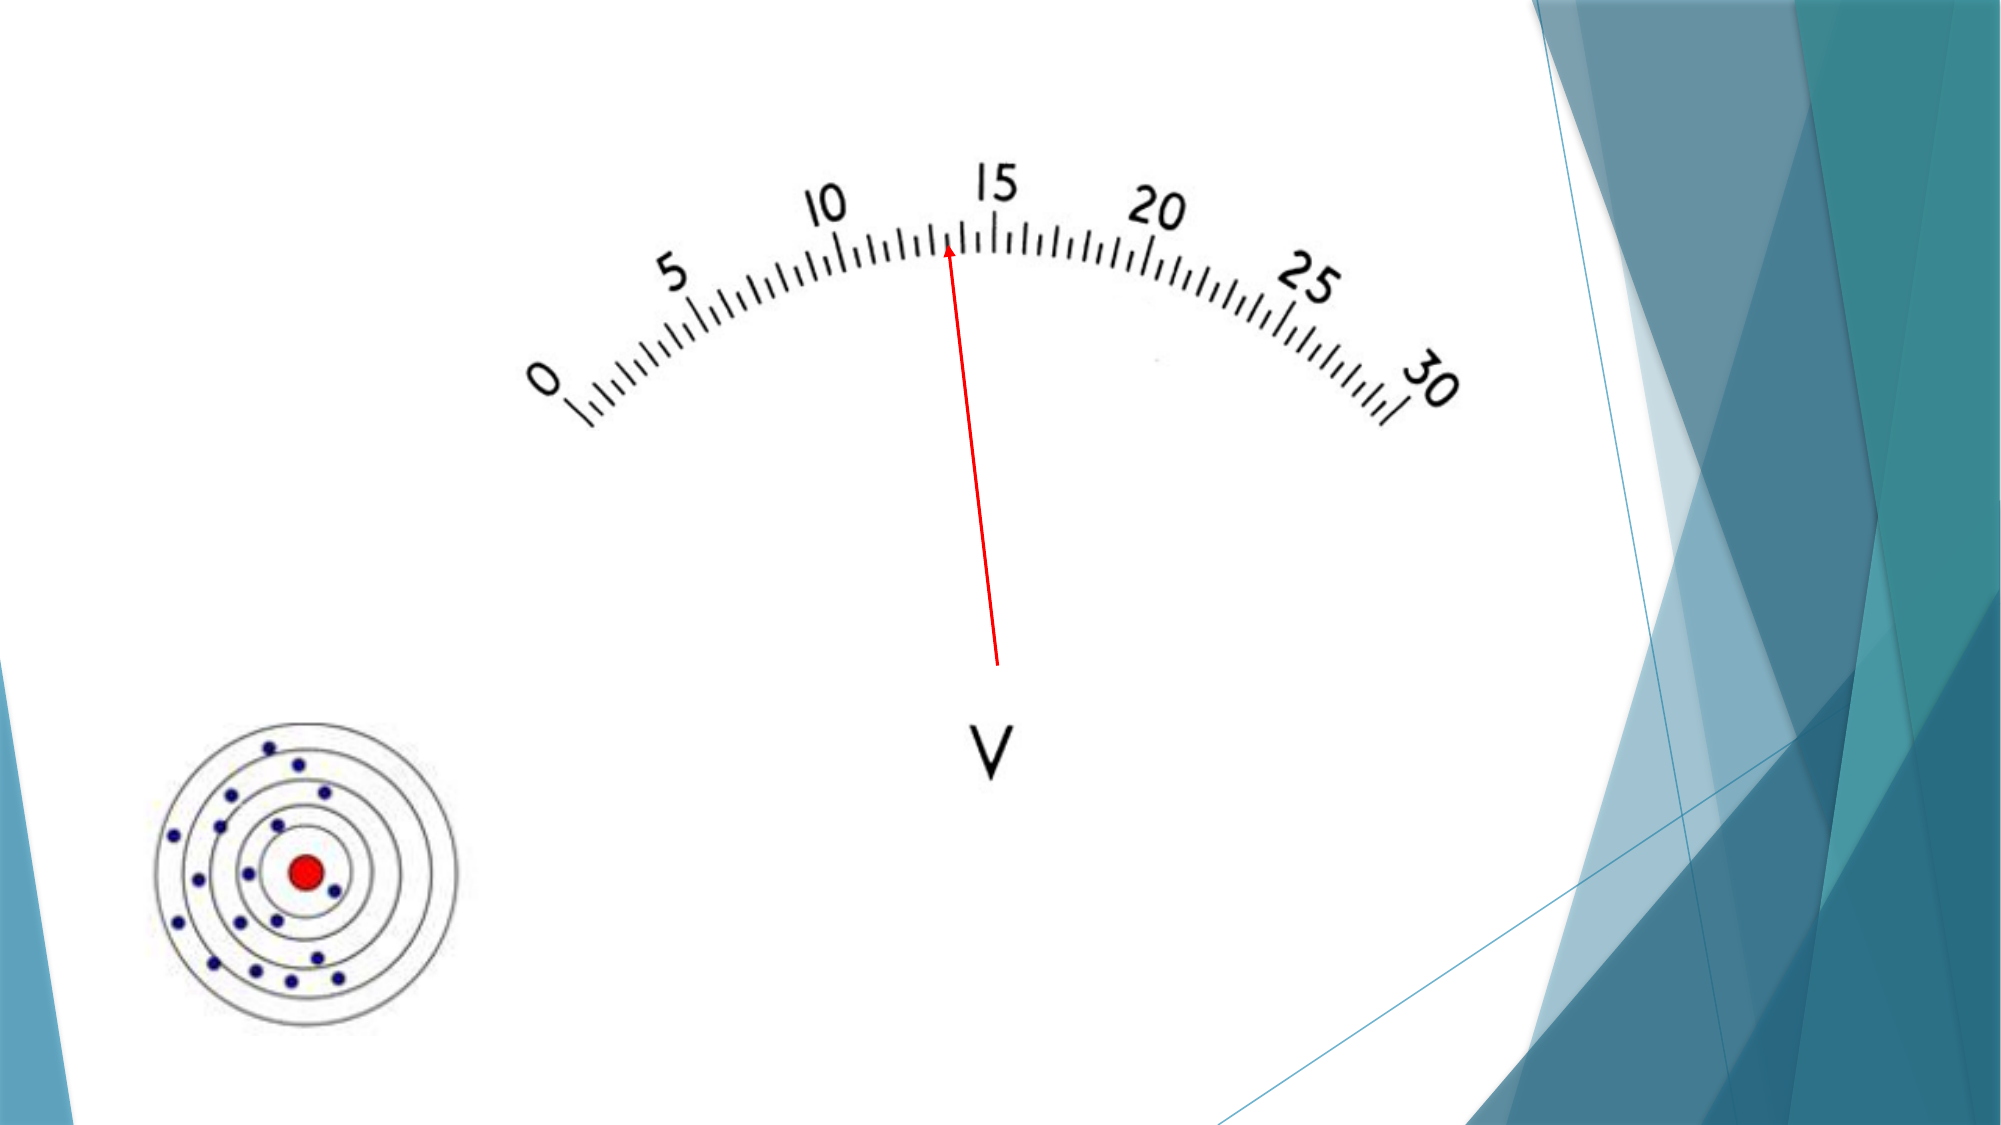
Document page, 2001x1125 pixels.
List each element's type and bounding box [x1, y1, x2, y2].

picture [958, 711, 1030, 797]
picture [93, 707, 489, 1036]
picture [514, 153, 1474, 431]
text_box [663, 348, 1355, 988]
